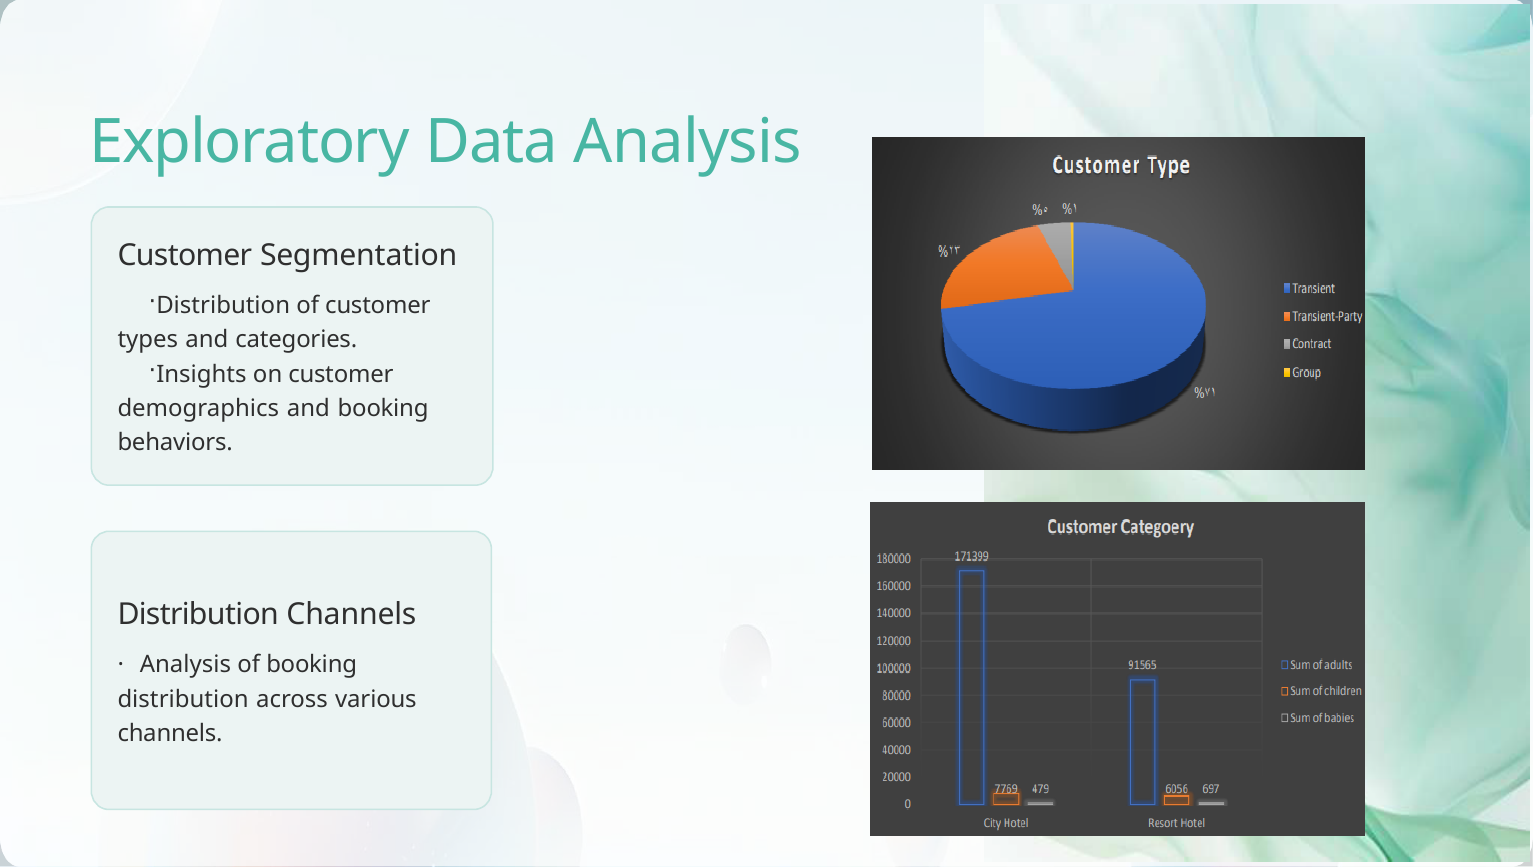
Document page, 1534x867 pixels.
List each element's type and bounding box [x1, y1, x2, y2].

text_box [90, 530, 493, 811]
text_box [90, 205, 494, 487]
picture [871, 136, 1365, 471]
picture [870, 502, 1365, 836]
text_box [0, 0, 1533, 867]
